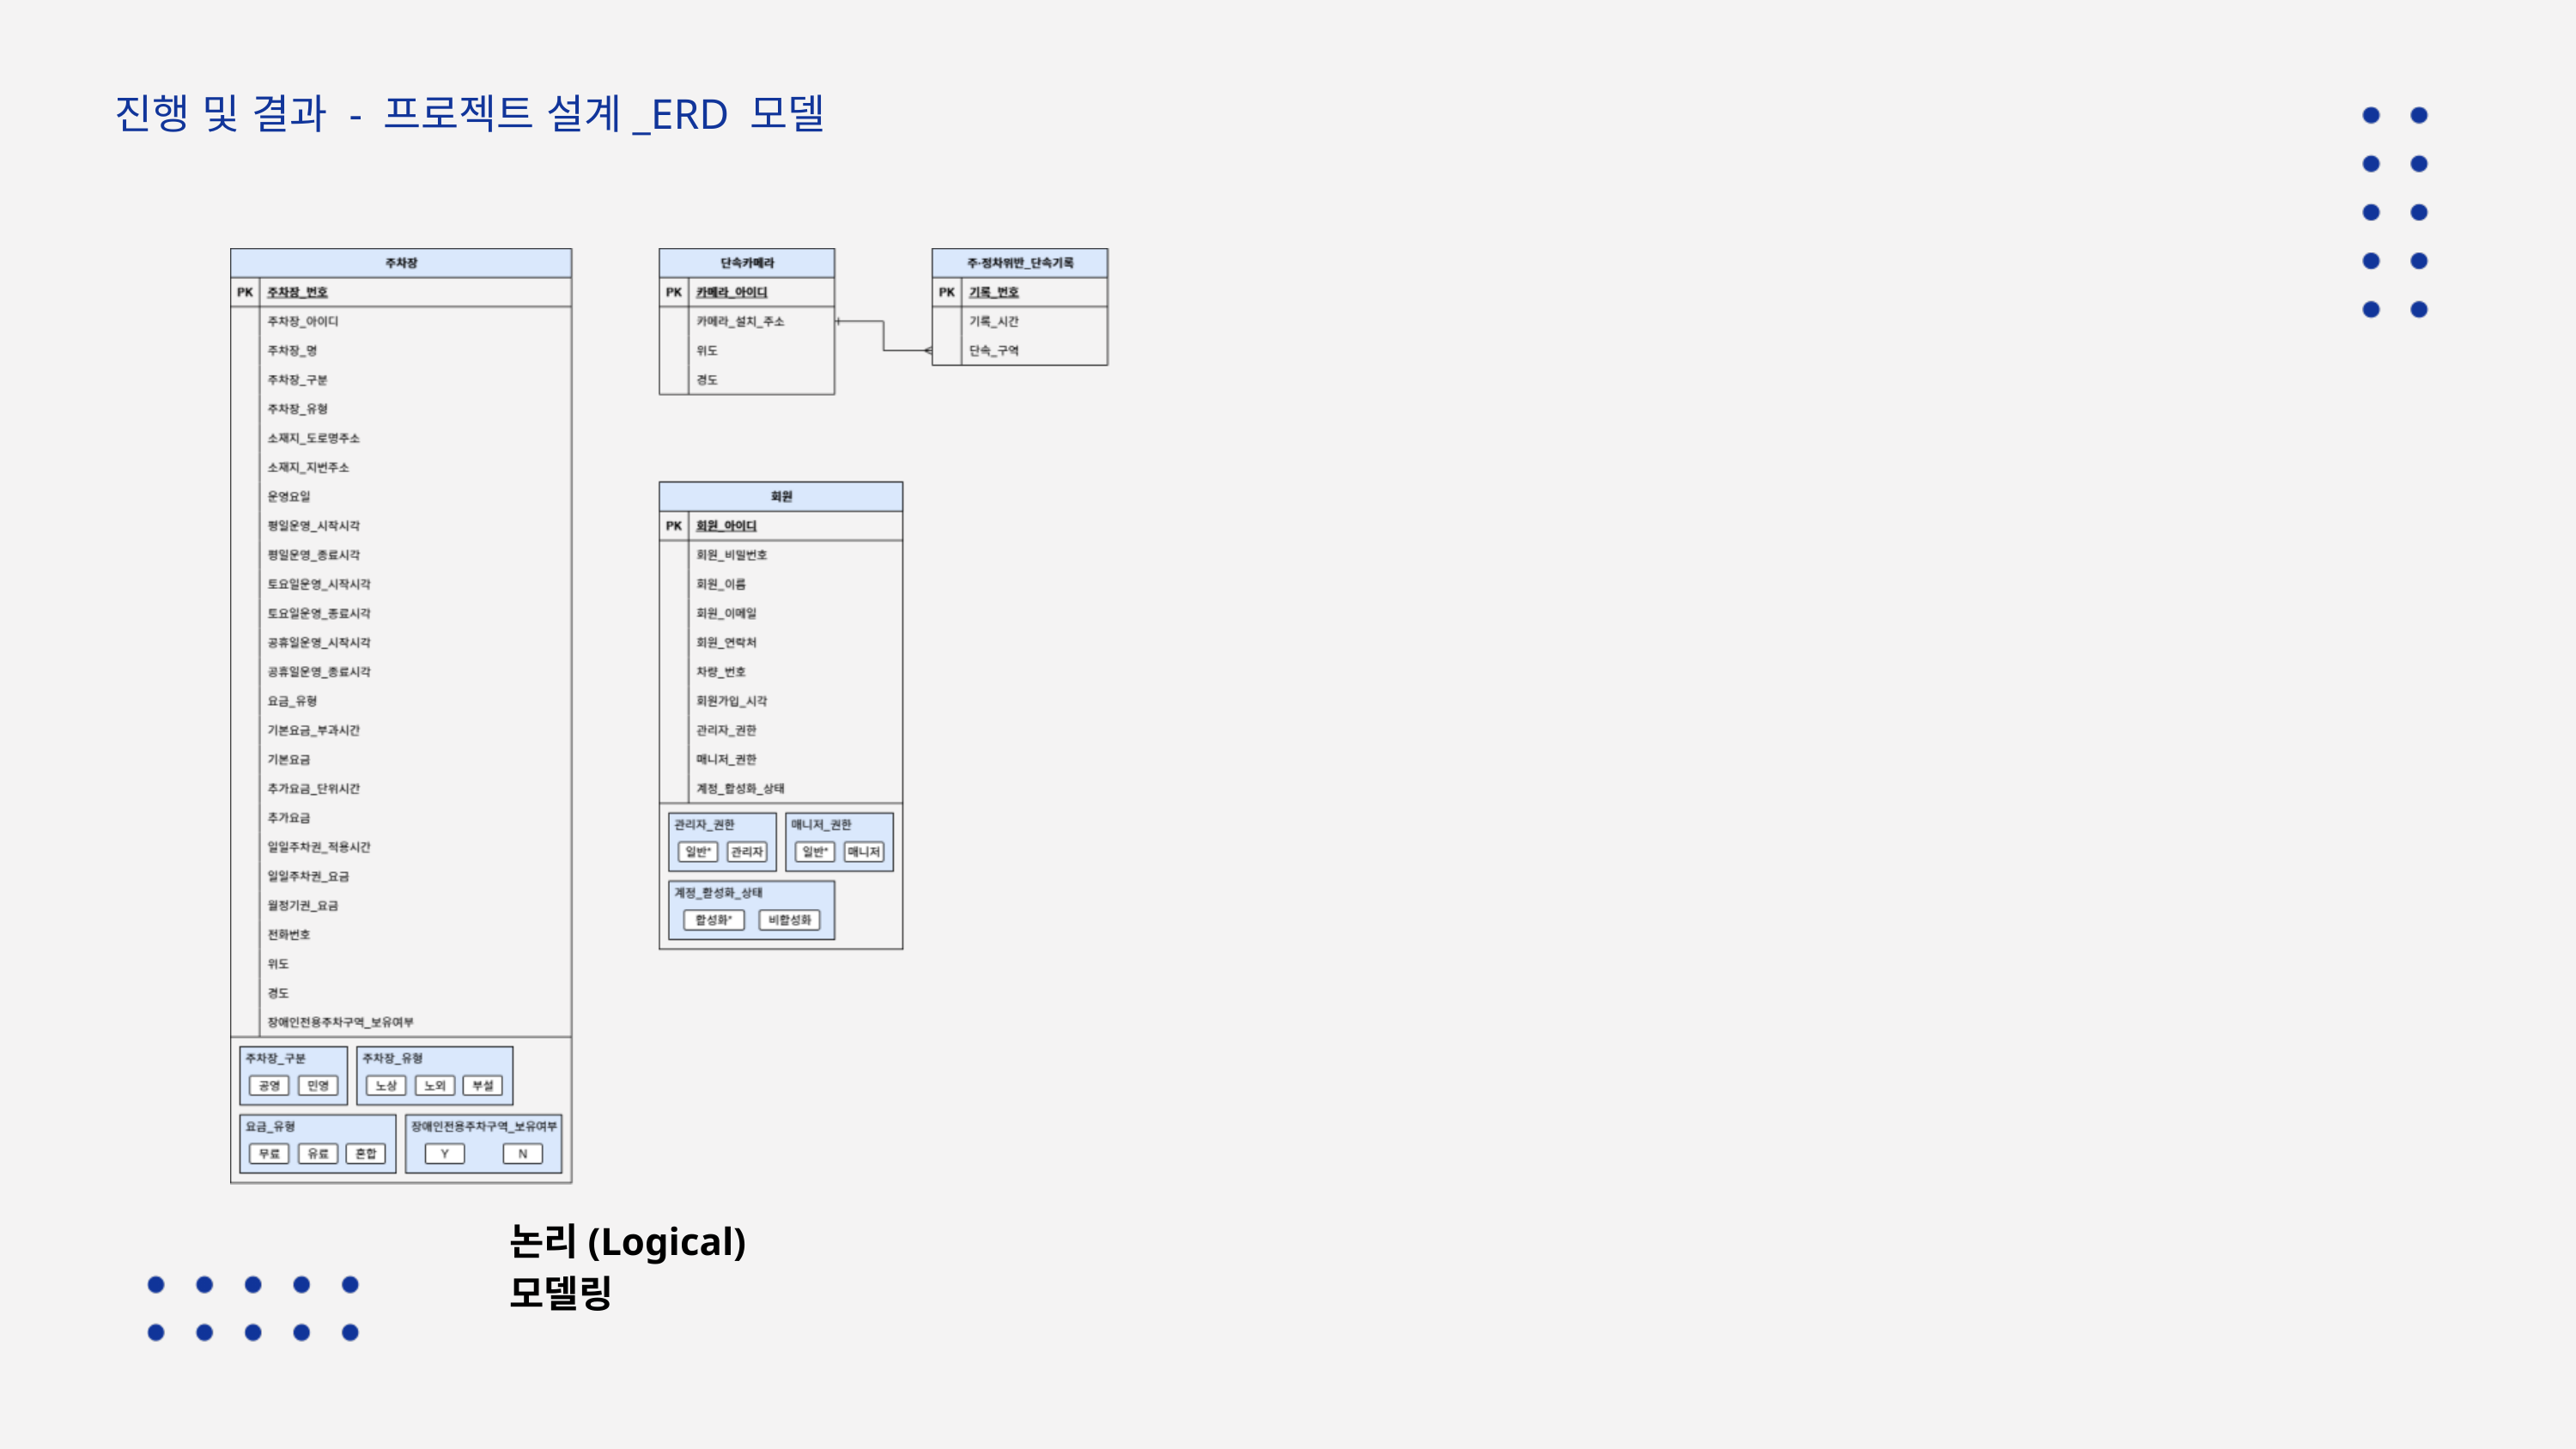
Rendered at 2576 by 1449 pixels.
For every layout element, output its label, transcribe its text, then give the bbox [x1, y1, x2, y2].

text_box 논리(Logical) 모델링 [509, 1210, 834, 1263]
picture [148, 1201, 360, 1416]
text_box 진행 및 결과 - 프로젝트 설계_ERD 모델 [114, 80, 835, 138]
picture [230, 248, 1109, 1185]
picture [2360, 106, 2430, 321]
